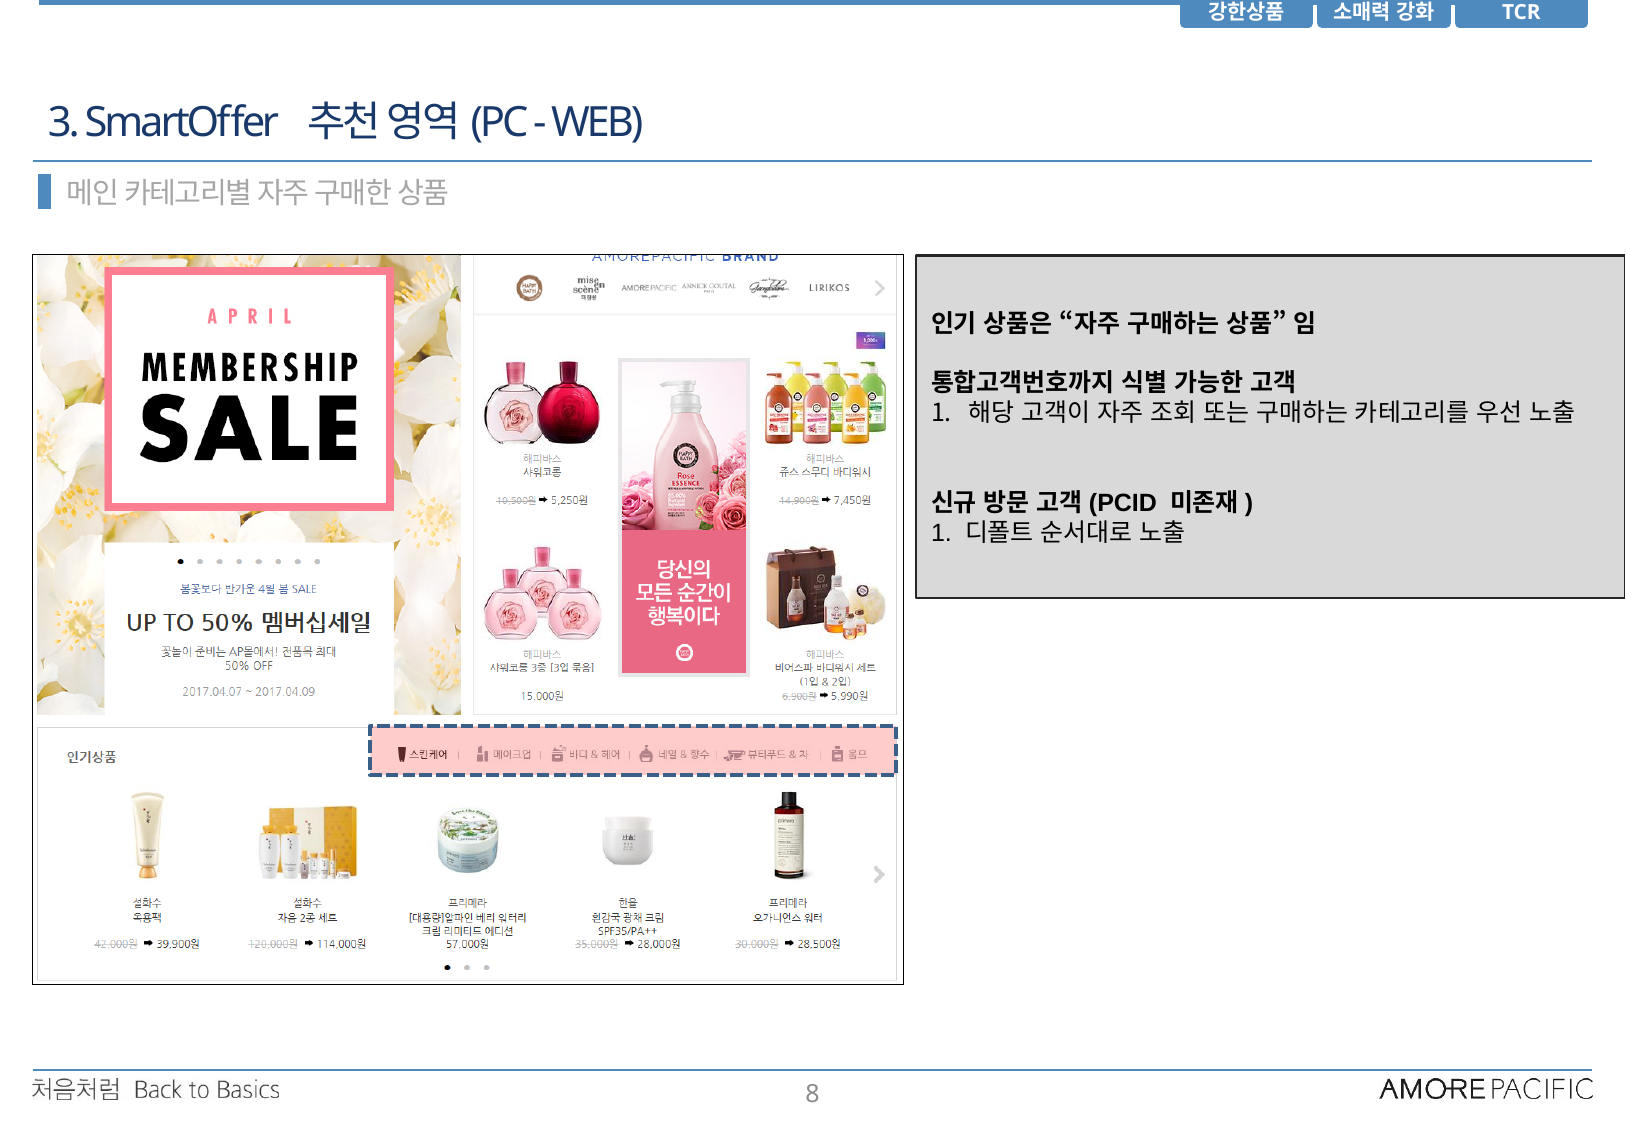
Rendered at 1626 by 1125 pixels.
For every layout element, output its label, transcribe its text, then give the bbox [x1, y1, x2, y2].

text_box 메인 카테고리별 자주 구매한 상품 [61, 167, 543, 217]
picture [32, 255, 903, 984]
slide_number 8 [761, 1070, 864, 1102]
picture [32, 1078, 279, 1100]
picture [1379, 1078, 1593, 1099]
text_box 3. SmartOffer 추천 영역(PC - WEB) [32, 78, 1274, 162]
text_box 인기 상품은 “자주 구매하는 상품” 임 통합고객번호까지 식별 가능한 고객 해당 고객이 자주 조회 또는 구매하는 카테고리를 우선 노출 신규 방문 고객(PCID 미존재) 1. 디폴트 순서대로 노출 [914, 253, 1625, 600]
